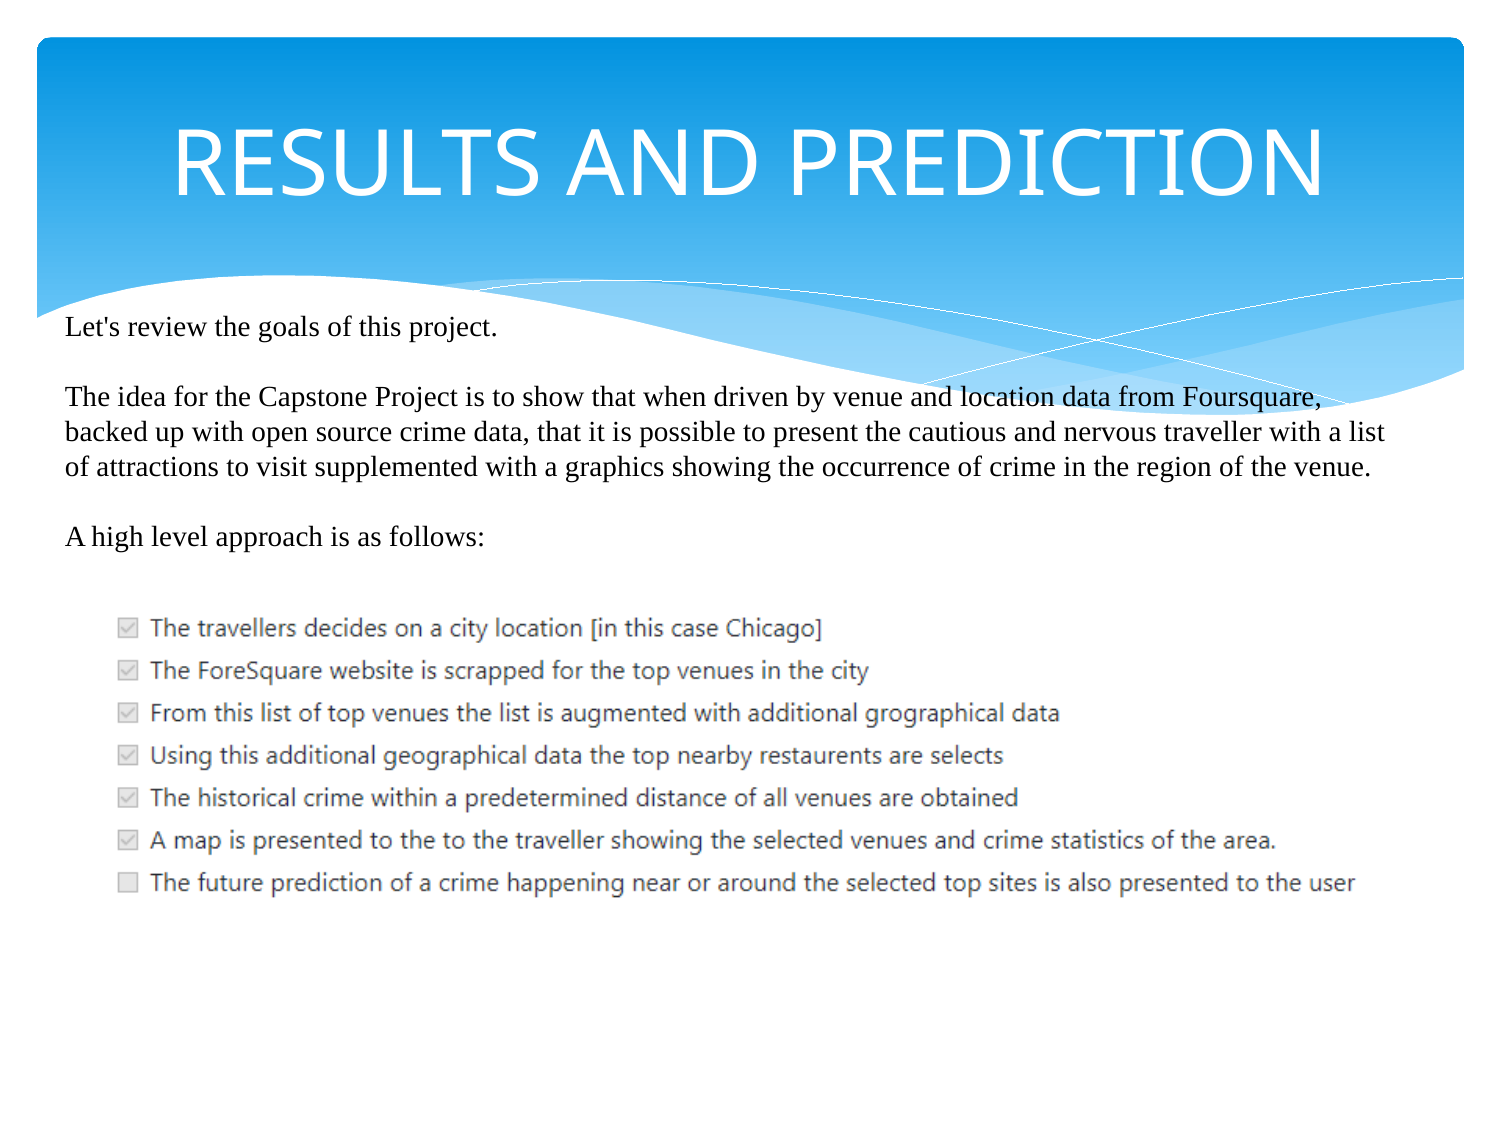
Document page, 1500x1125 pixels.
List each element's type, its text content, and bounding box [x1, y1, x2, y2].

picture [68, 599, 1407, 918]
text_box Let's review the goals of this project. The idea for the Capstone Project is to show that when driven by venue and location data from Foursquare, backed up with open source crime data, that it is possible to present the cautious and nervous traveller with a list of attractions to visit supplemented with a graphics showing the occurrence of crime in the region of the venue. A high level approach is as follows: [50, 299, 1425, 560]
title RESULTS AND PREDICTION [75, 55, 1425, 261]
